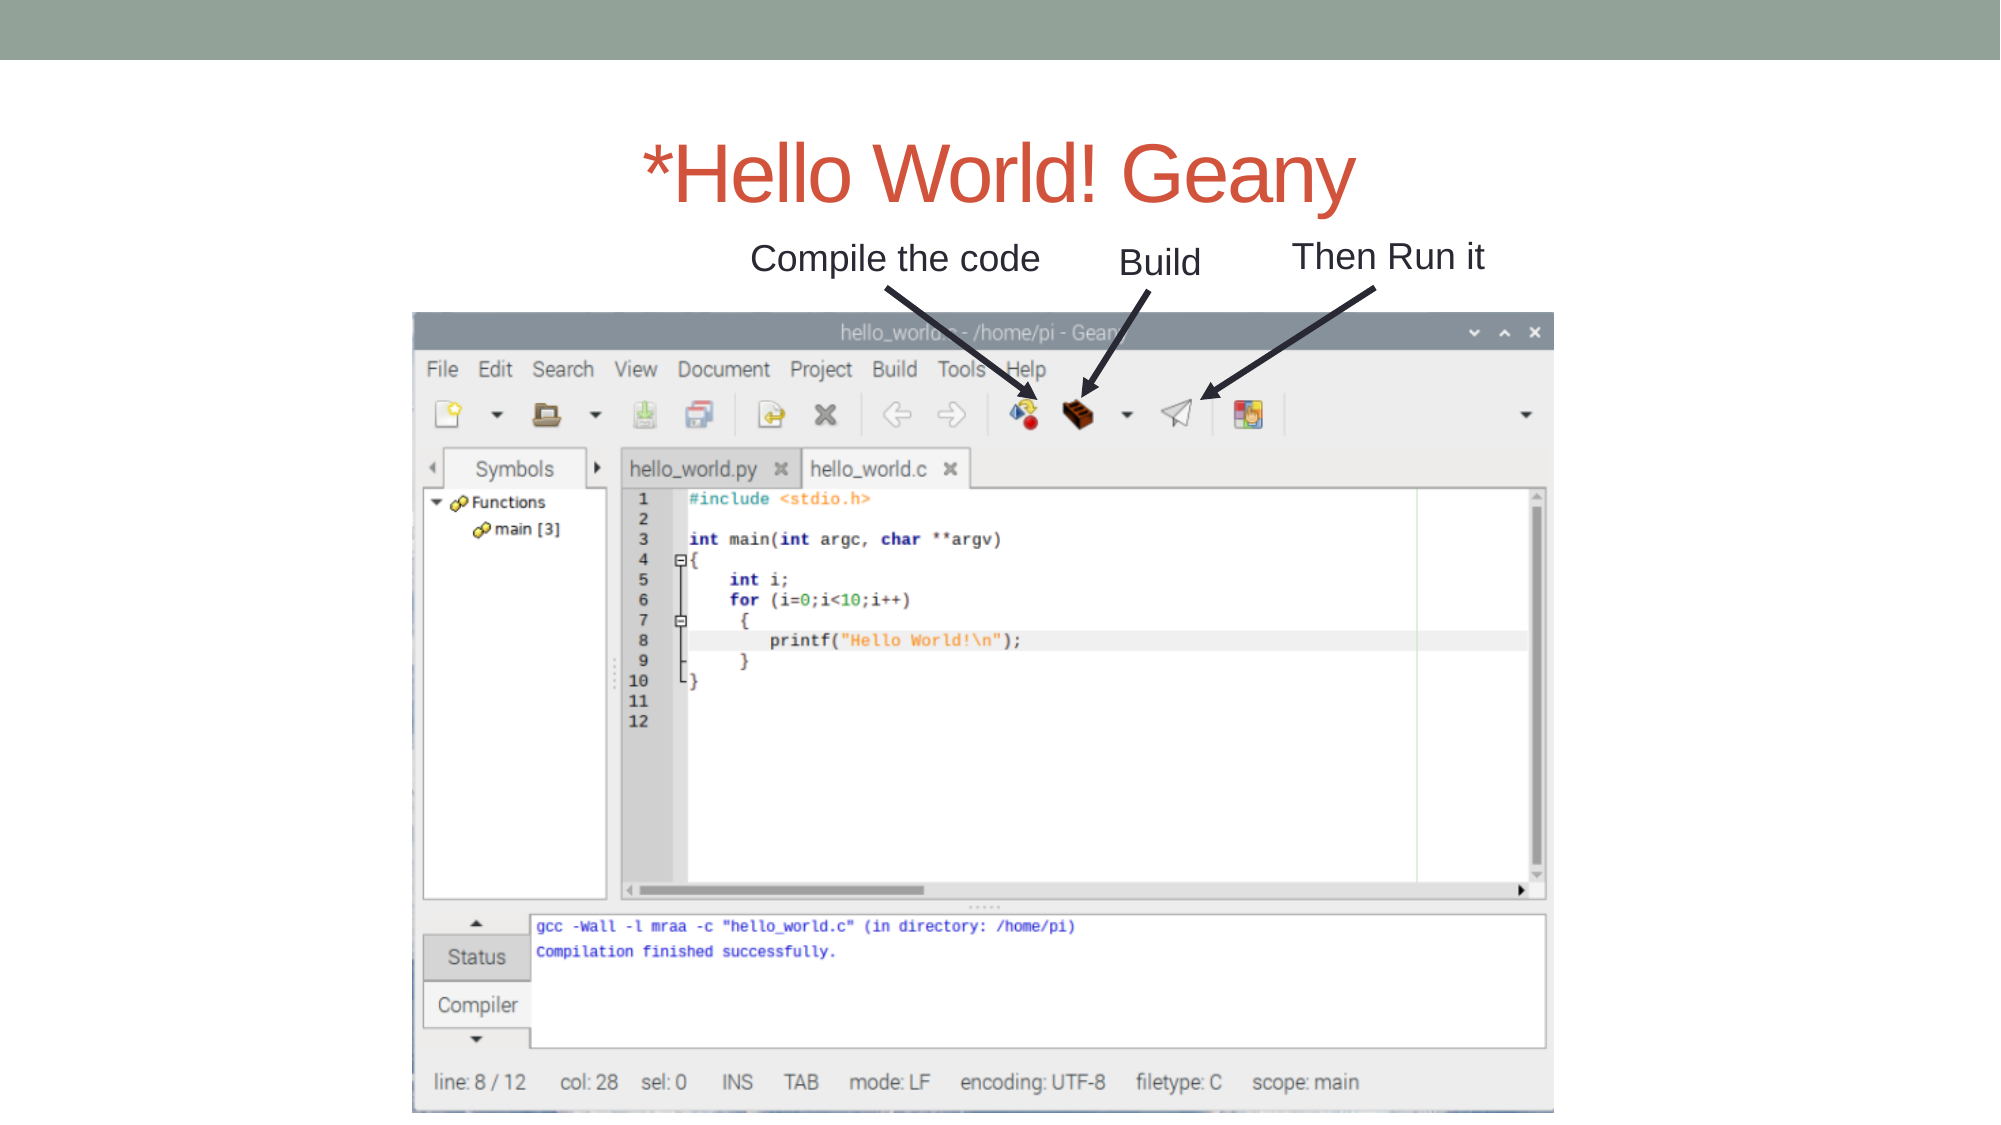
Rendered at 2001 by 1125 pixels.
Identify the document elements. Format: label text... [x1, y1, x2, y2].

text_box Build [1081, 230, 1217, 291]
title *Hello World! Geany [99, 87, 1900, 250]
text_box Compile the code [716, 226, 1056, 287]
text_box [885, 287, 1038, 401]
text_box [1080, 292, 1150, 399]
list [412, 312, 1555, 1113]
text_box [1199, 287, 1376, 401]
text_box Then Run it [1262, 224, 1500, 285]
